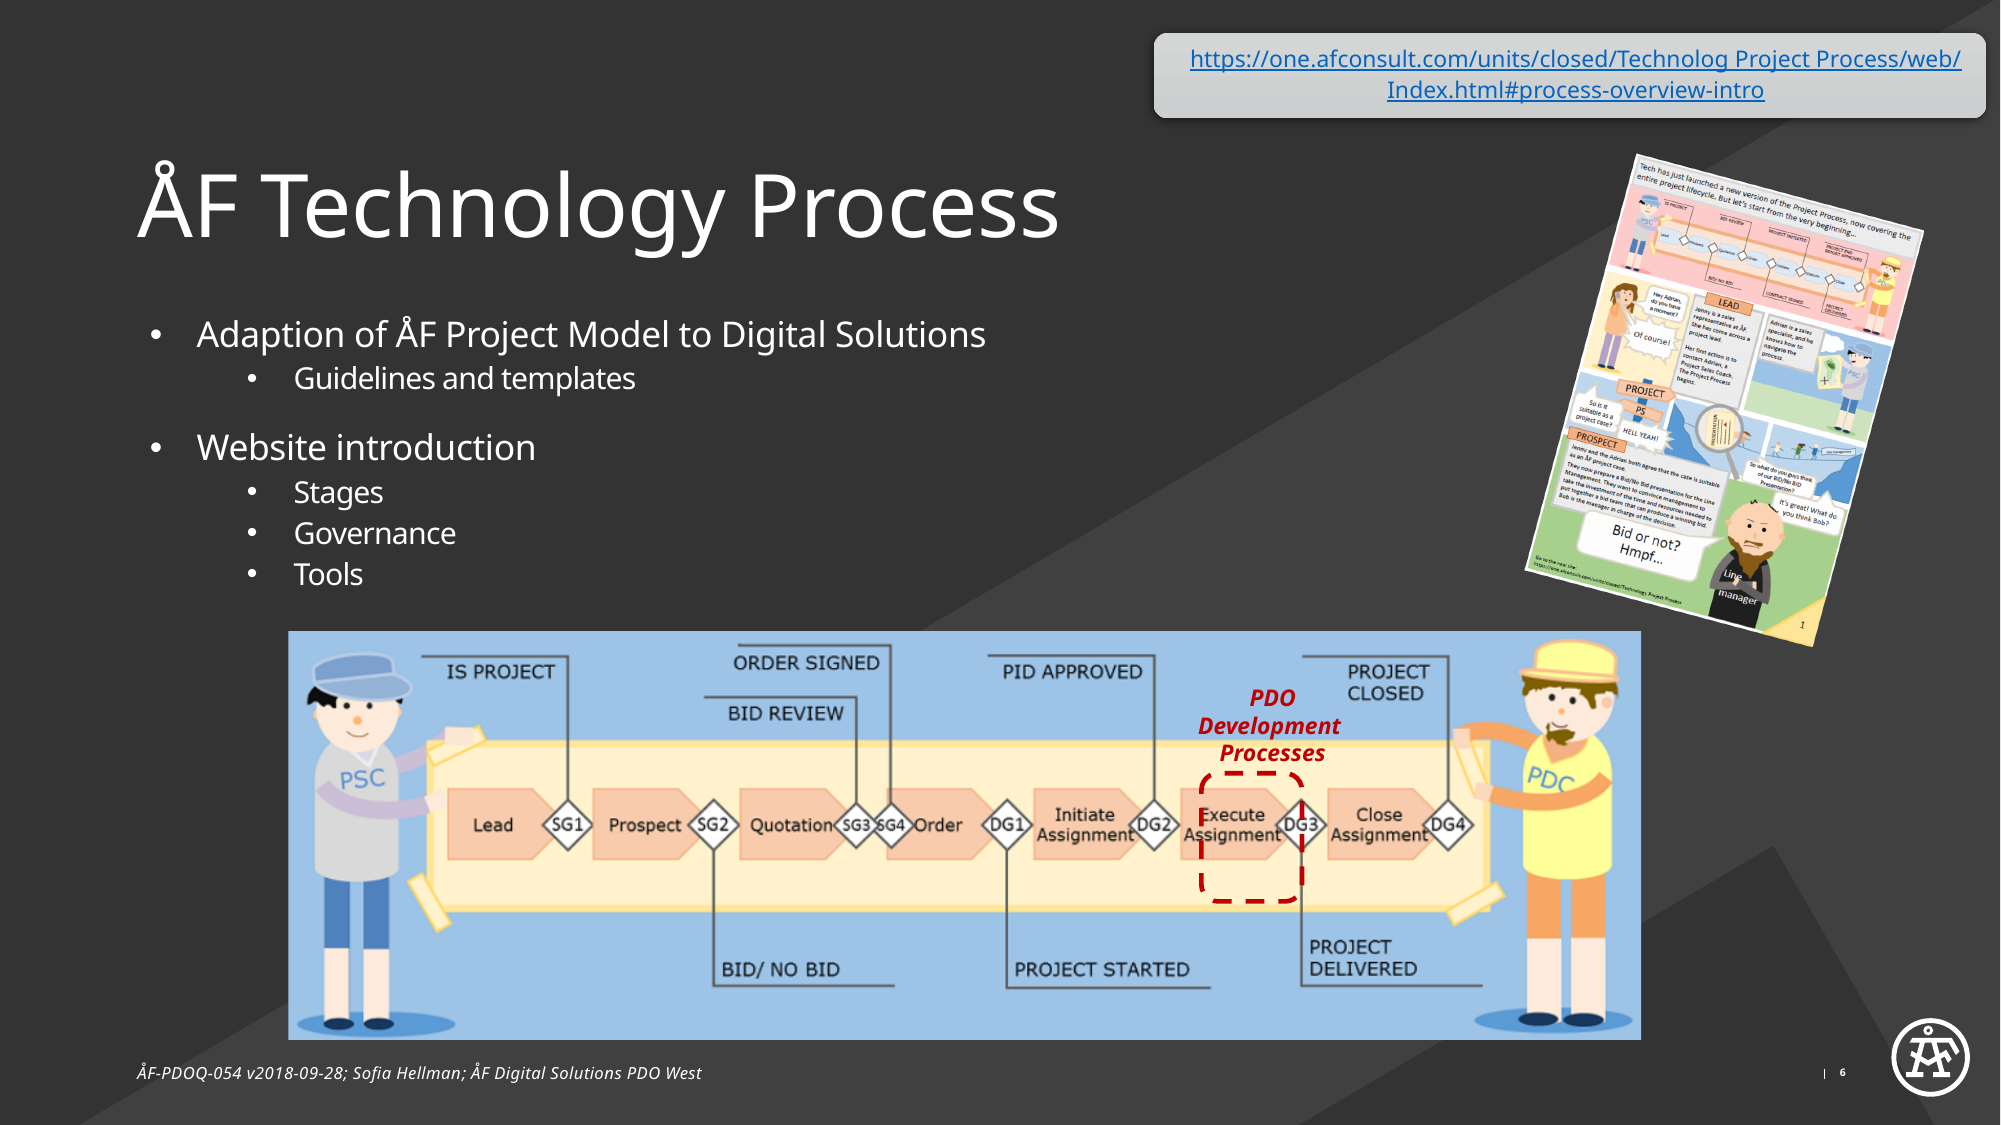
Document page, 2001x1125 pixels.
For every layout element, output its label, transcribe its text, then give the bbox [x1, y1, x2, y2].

picture [288, 631, 1642, 1040]
list Adaption of ÅF Project Model to Digital Solutions Guidelines and templates Website introduction Stages Governance Tools [137, 308, 1871, 954]
text_box https://one.afconsult.com/units/closed/Technolog Project Process/web/Index.html#process-overview-intro [1153, 32, 1987, 119]
title ÅF Technology Process [137, 157, 1331, 308]
picture [1525, 154, 1924, 646]
slide_number 6 [1814, 1057, 1846, 1089]
footer ÅF-PDOQ-054 v2018-09-28; Sofia Hellman; ÅF Digital Solutions PDO West [137, 1057, 1814, 1089]
